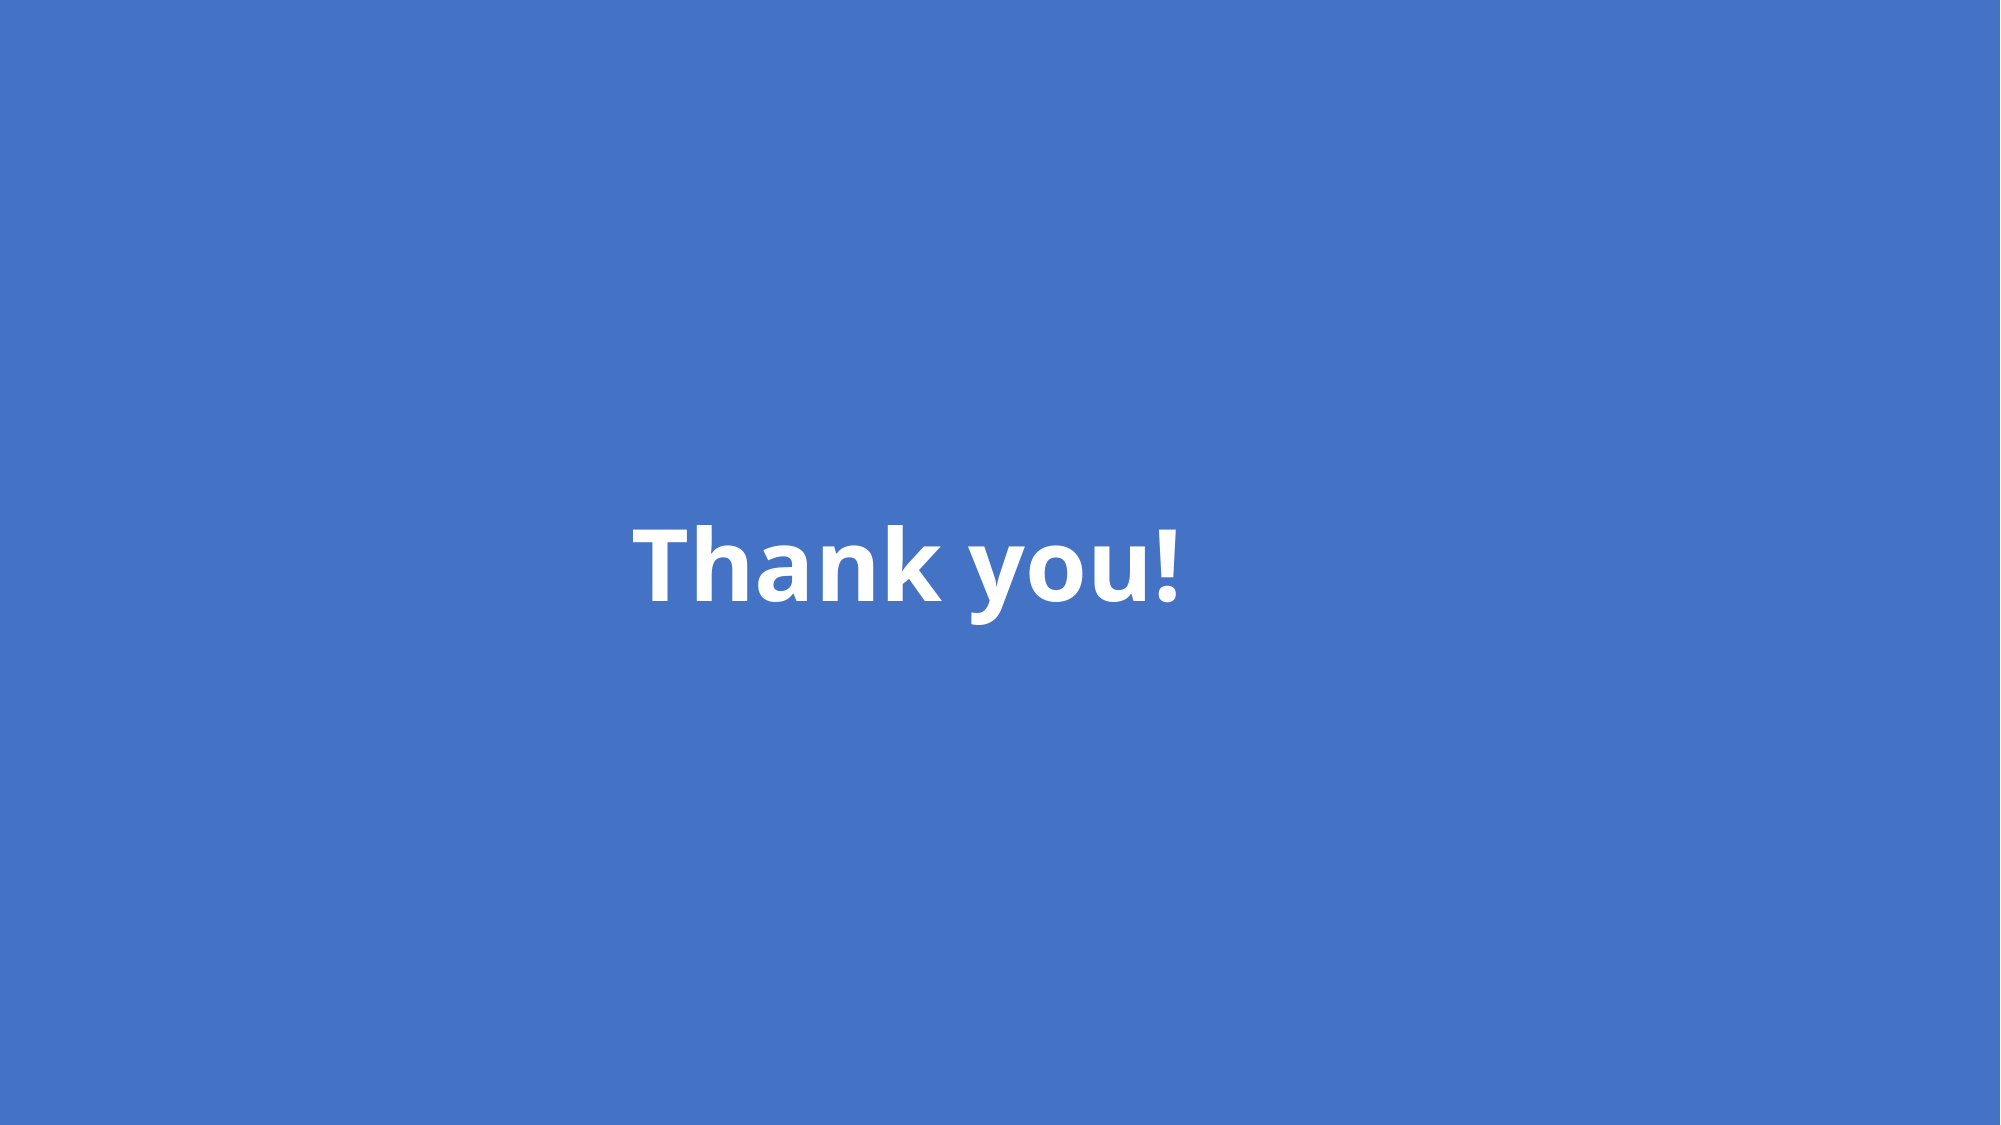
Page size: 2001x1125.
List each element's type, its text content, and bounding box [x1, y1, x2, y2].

text_box Thank you! [616, 494, 1384, 629]
